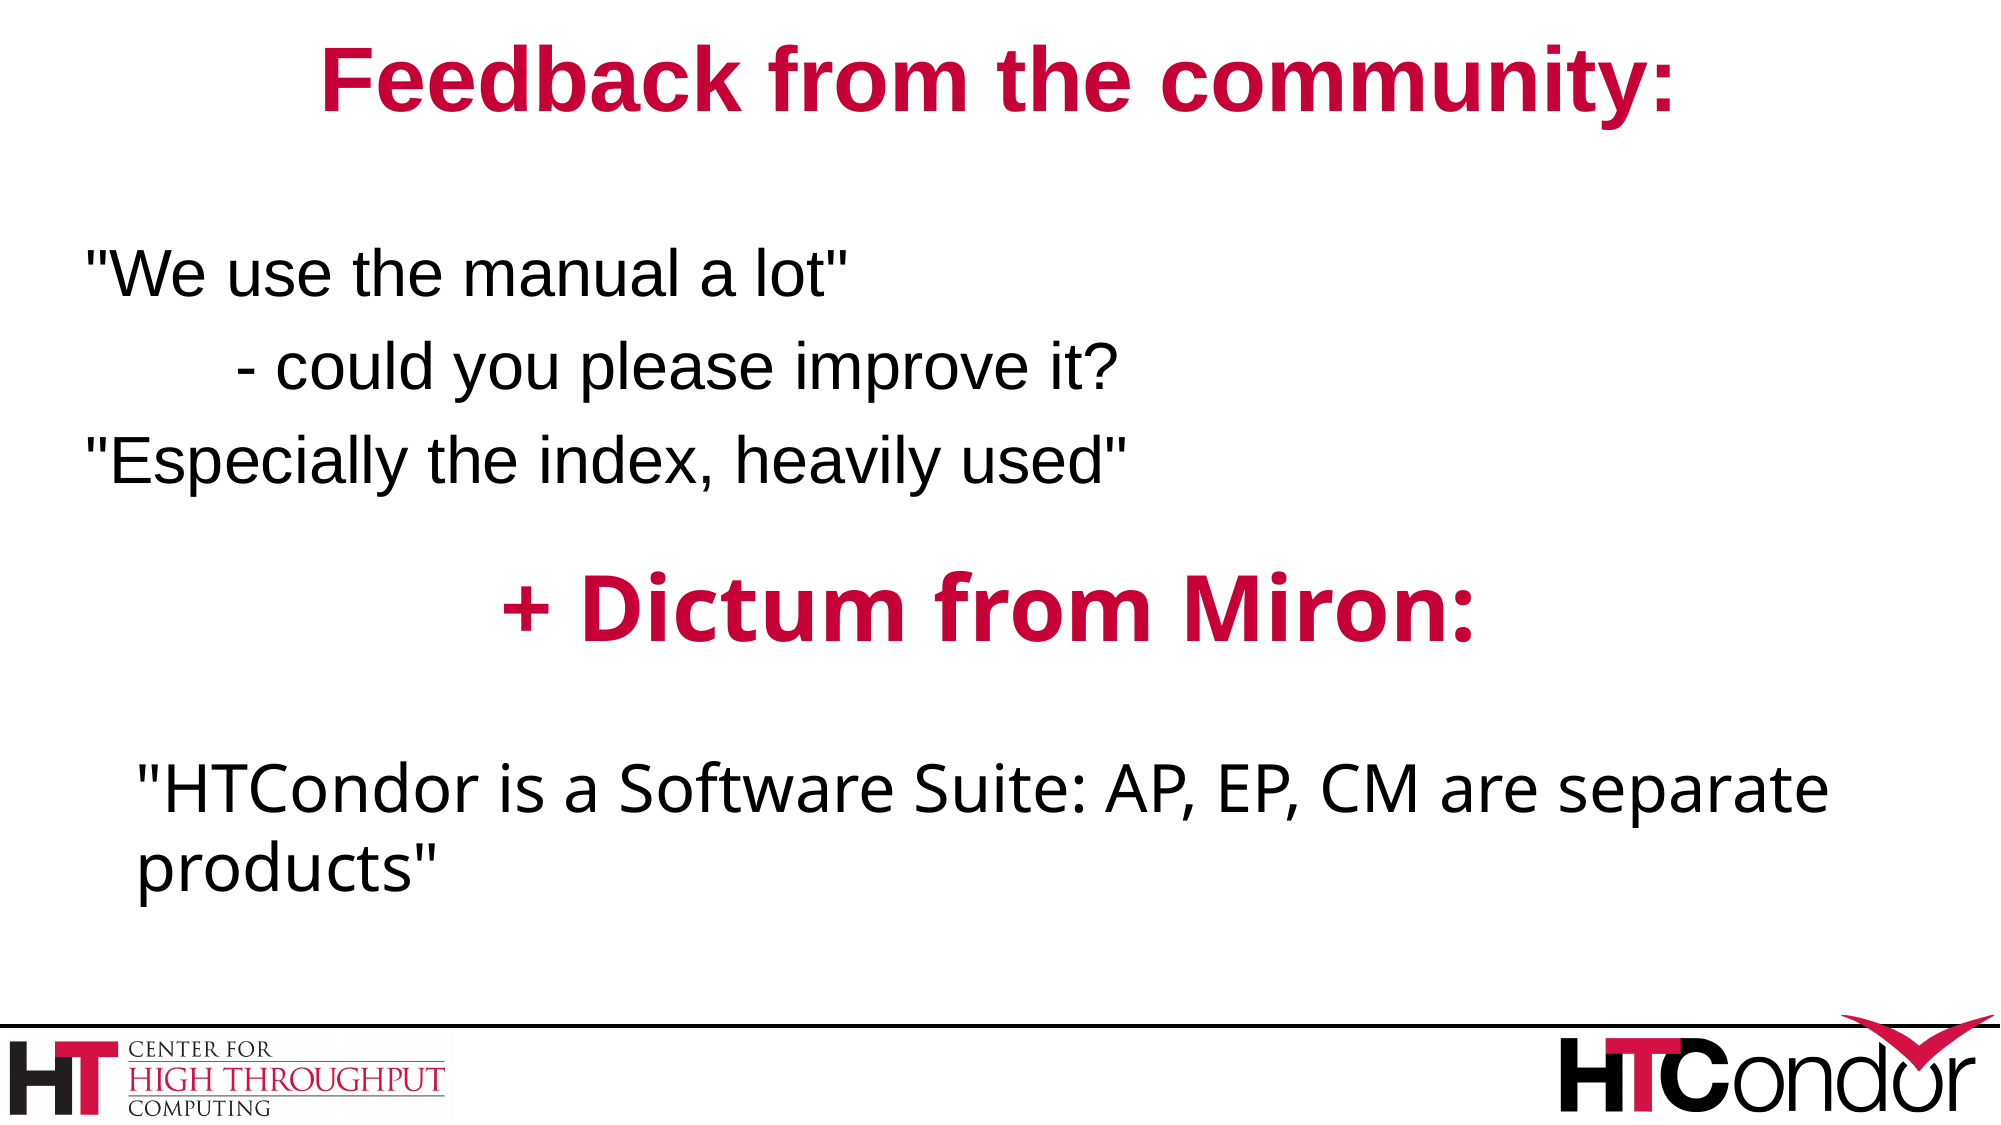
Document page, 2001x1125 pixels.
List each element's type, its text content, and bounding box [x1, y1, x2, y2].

picture [0, 1029, 454, 1125]
text_box + Dictum from Miron: [0, 529, 1990, 680]
text_box "HTCondor is a Software Suite: AP, EP, CM are separate products" [120, 737, 1958, 1068]
list "We use the manual a lot" - could you please improve it? "Especially the index, heavily used" [70, 222, 1908, 529]
picture [1555, 1014, 2000, 1119]
title Feedback from the community: [0, 0, 2000, 150]
